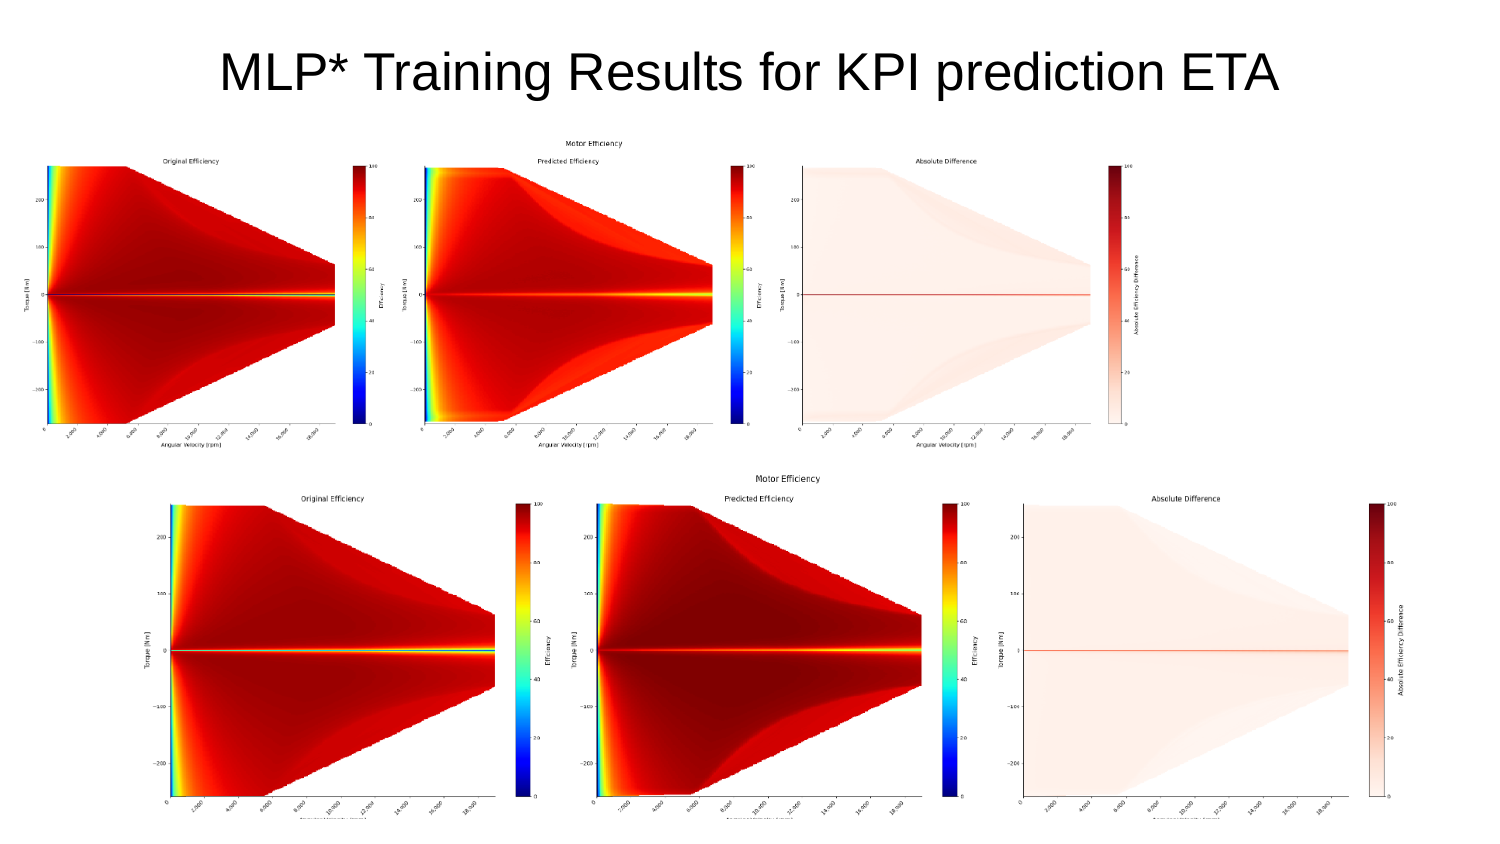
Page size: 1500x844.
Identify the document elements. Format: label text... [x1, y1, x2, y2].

picture [24, 140, 1141, 449]
picture [143, 472, 1406, 819]
title MLP* Training Results for KPI prediction ETA [51, 22, 1449, 117]
